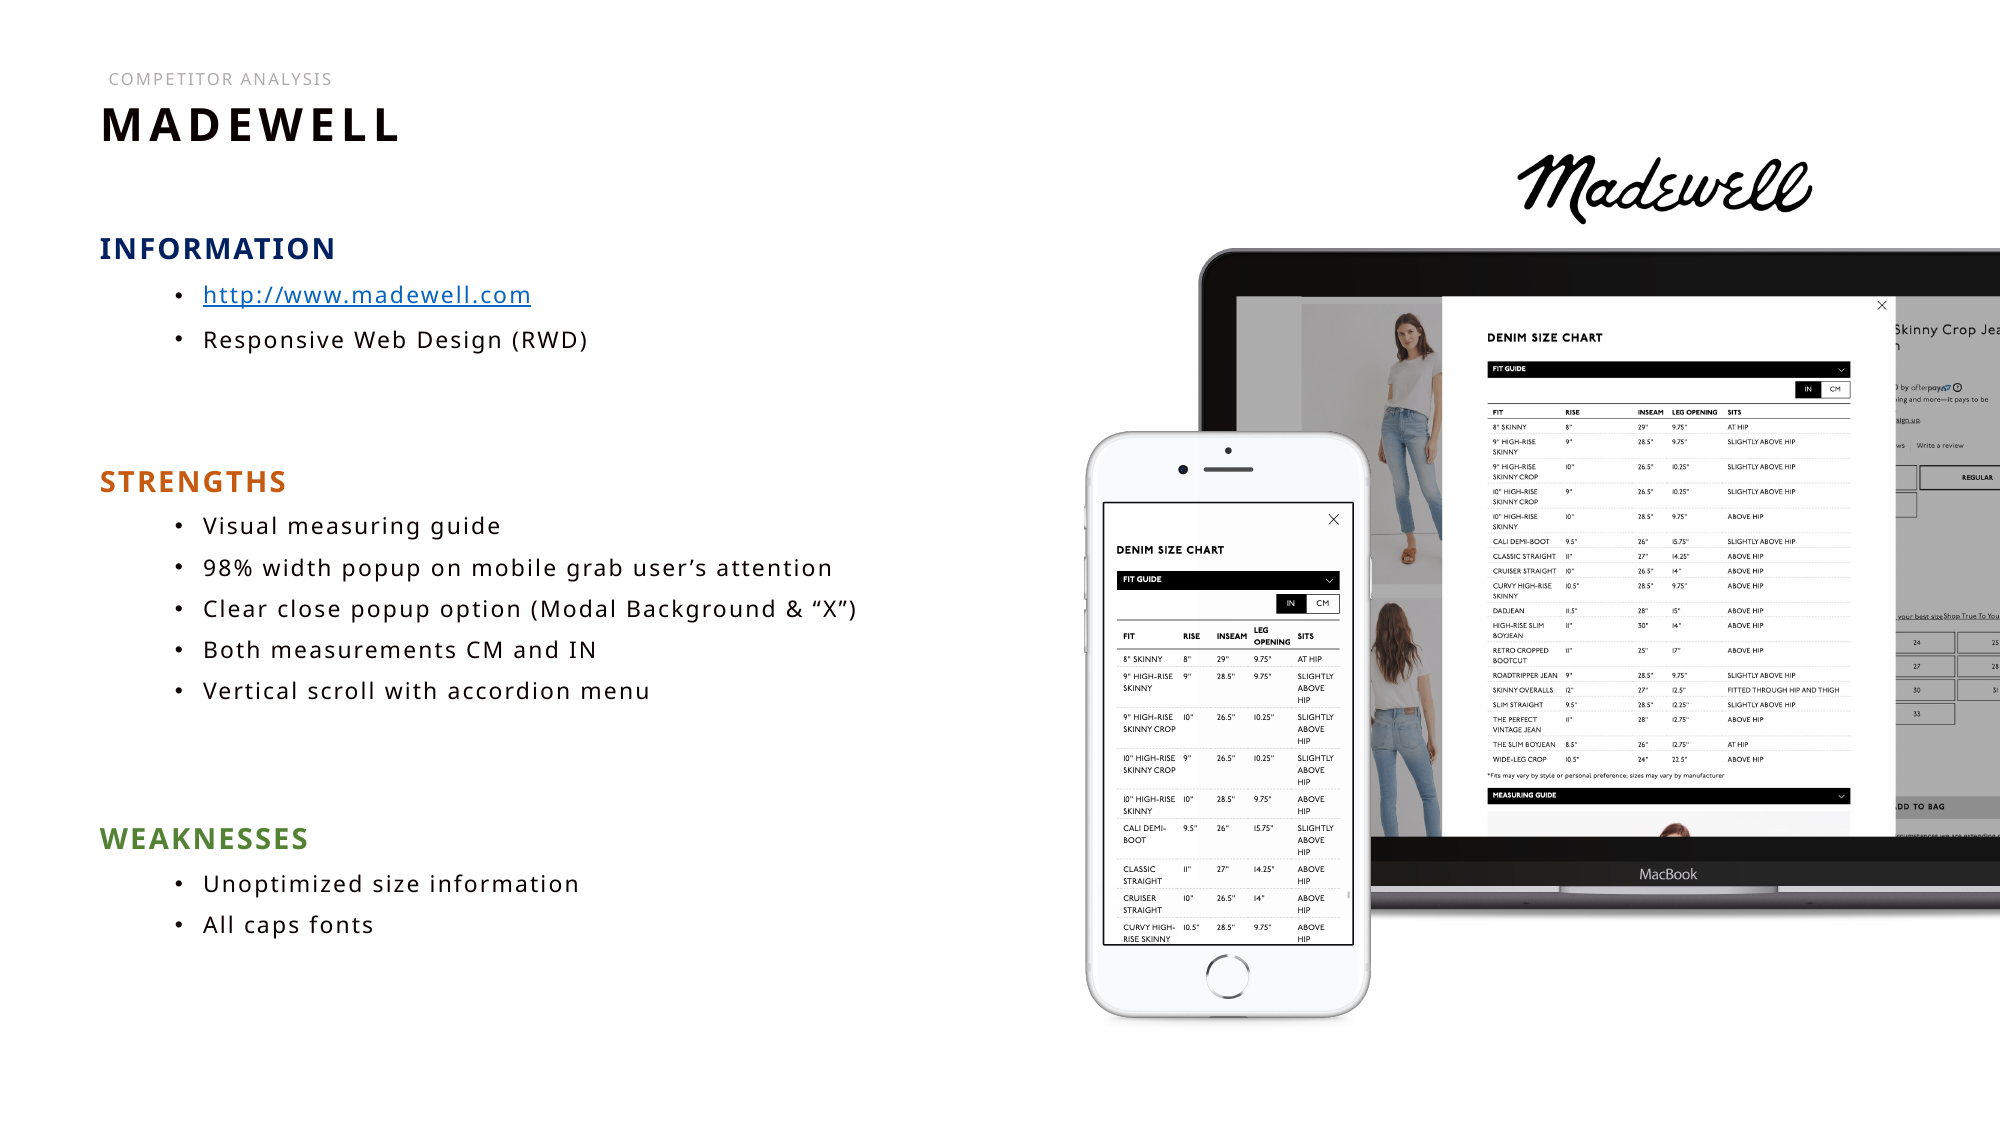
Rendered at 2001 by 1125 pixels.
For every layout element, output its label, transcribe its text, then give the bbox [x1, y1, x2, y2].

picture [1084, 248, 2000, 1032]
text_box MADEWELL [99, 96, 1088, 152]
text_box INFORMATION http://www.madewell.com Responsive Web Design (RWD) [99, 212, 1090, 353]
text_box STRENGTHS Visual measuring guide 98% width popup on mobile grab user’s attention Clear close popup option (Modal Background & “X”) Both measurements CM and IN Vertical scroll with accordion menu [99, 445, 1042, 705]
text_box WEAKNESSES Unoptimized size information All caps fonts [99, 803, 1023, 939]
picture [1498, 147, 1830, 232]
text_box COMPETITOR ANALYSIS [108, 68, 333, 89]
